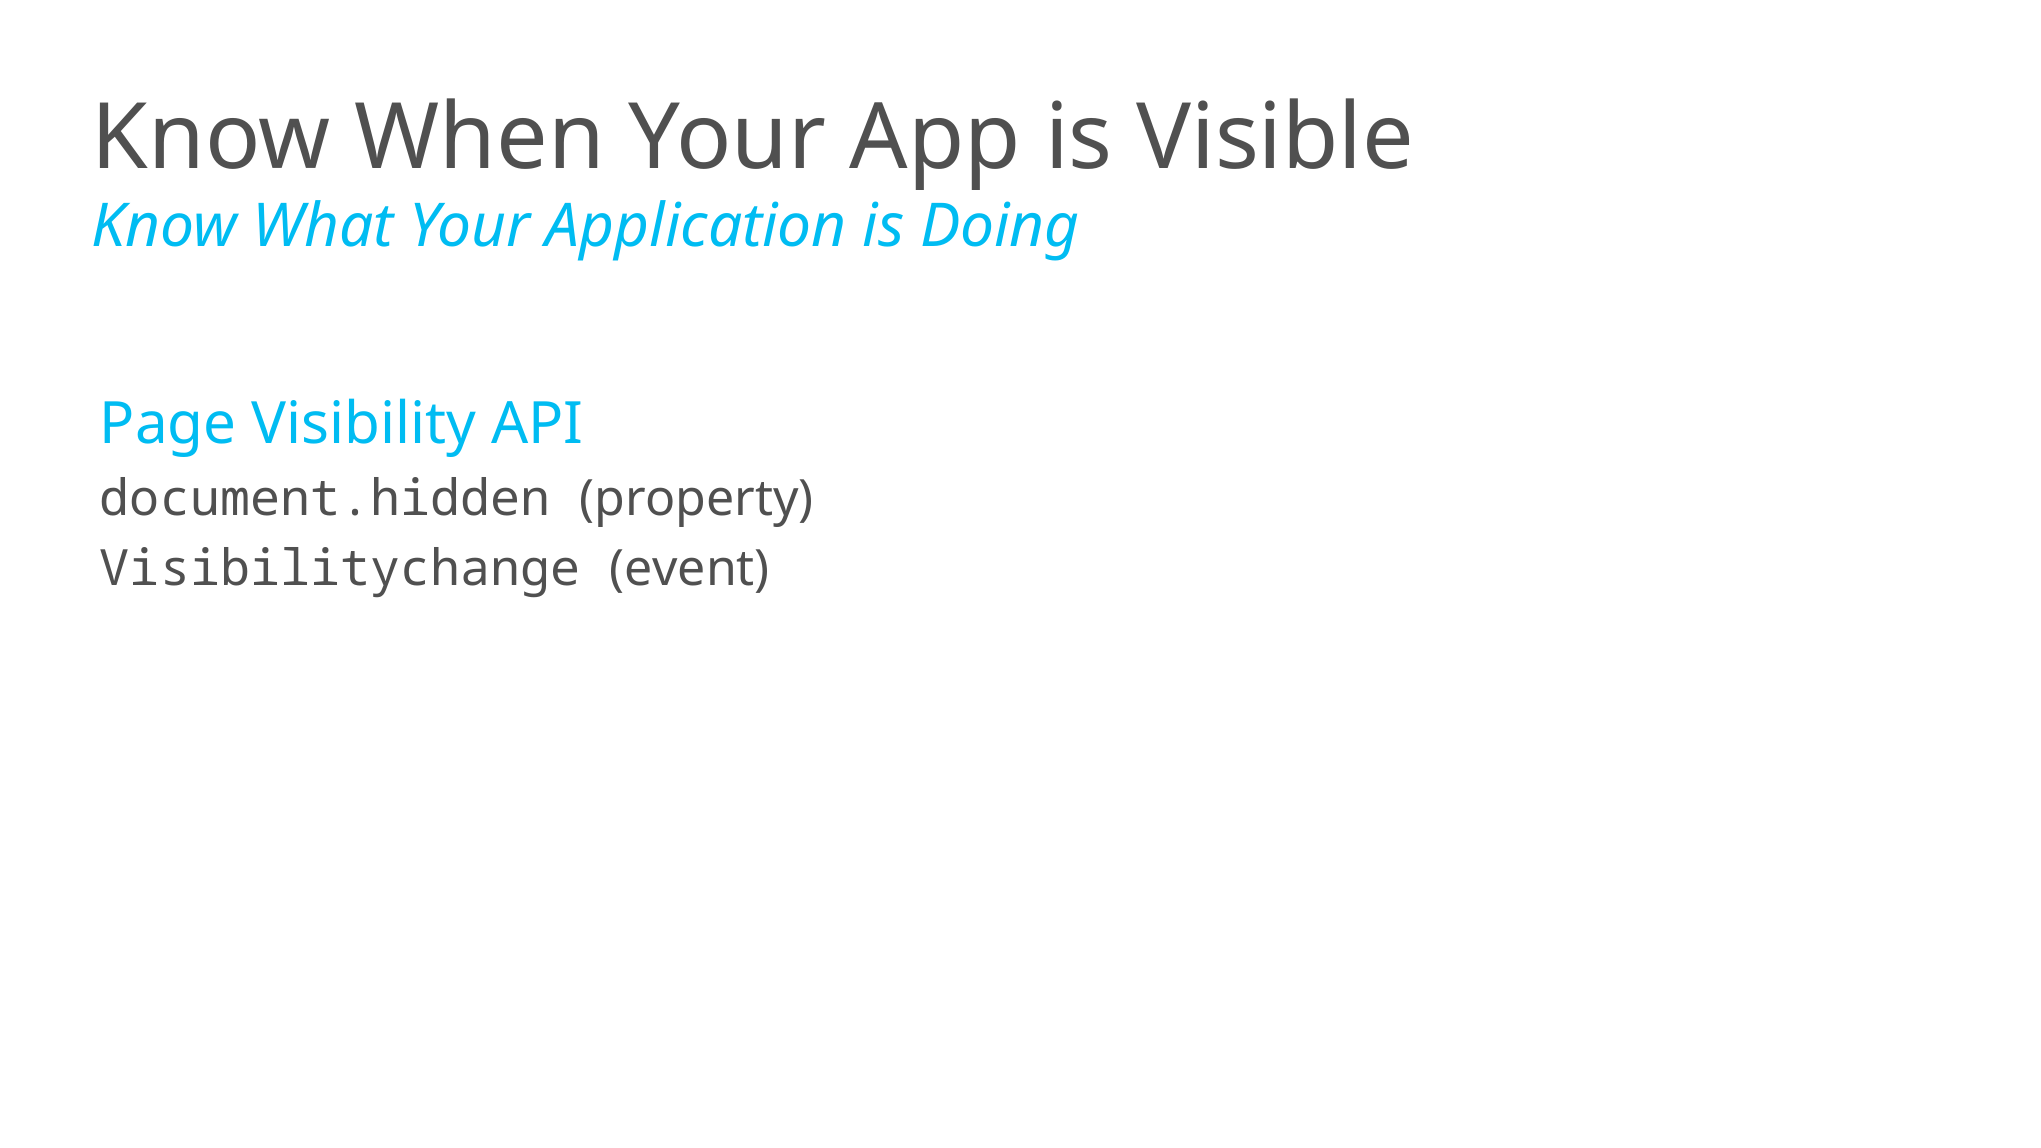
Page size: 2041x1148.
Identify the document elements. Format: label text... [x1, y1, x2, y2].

text_box Page Visibility API document.hidden (property) Visibilitychange (event) [69, 361, 2008, 849]
text_box Know When Your App is Visible Know What Your Application is Doing [91, 76, 1928, 198]
